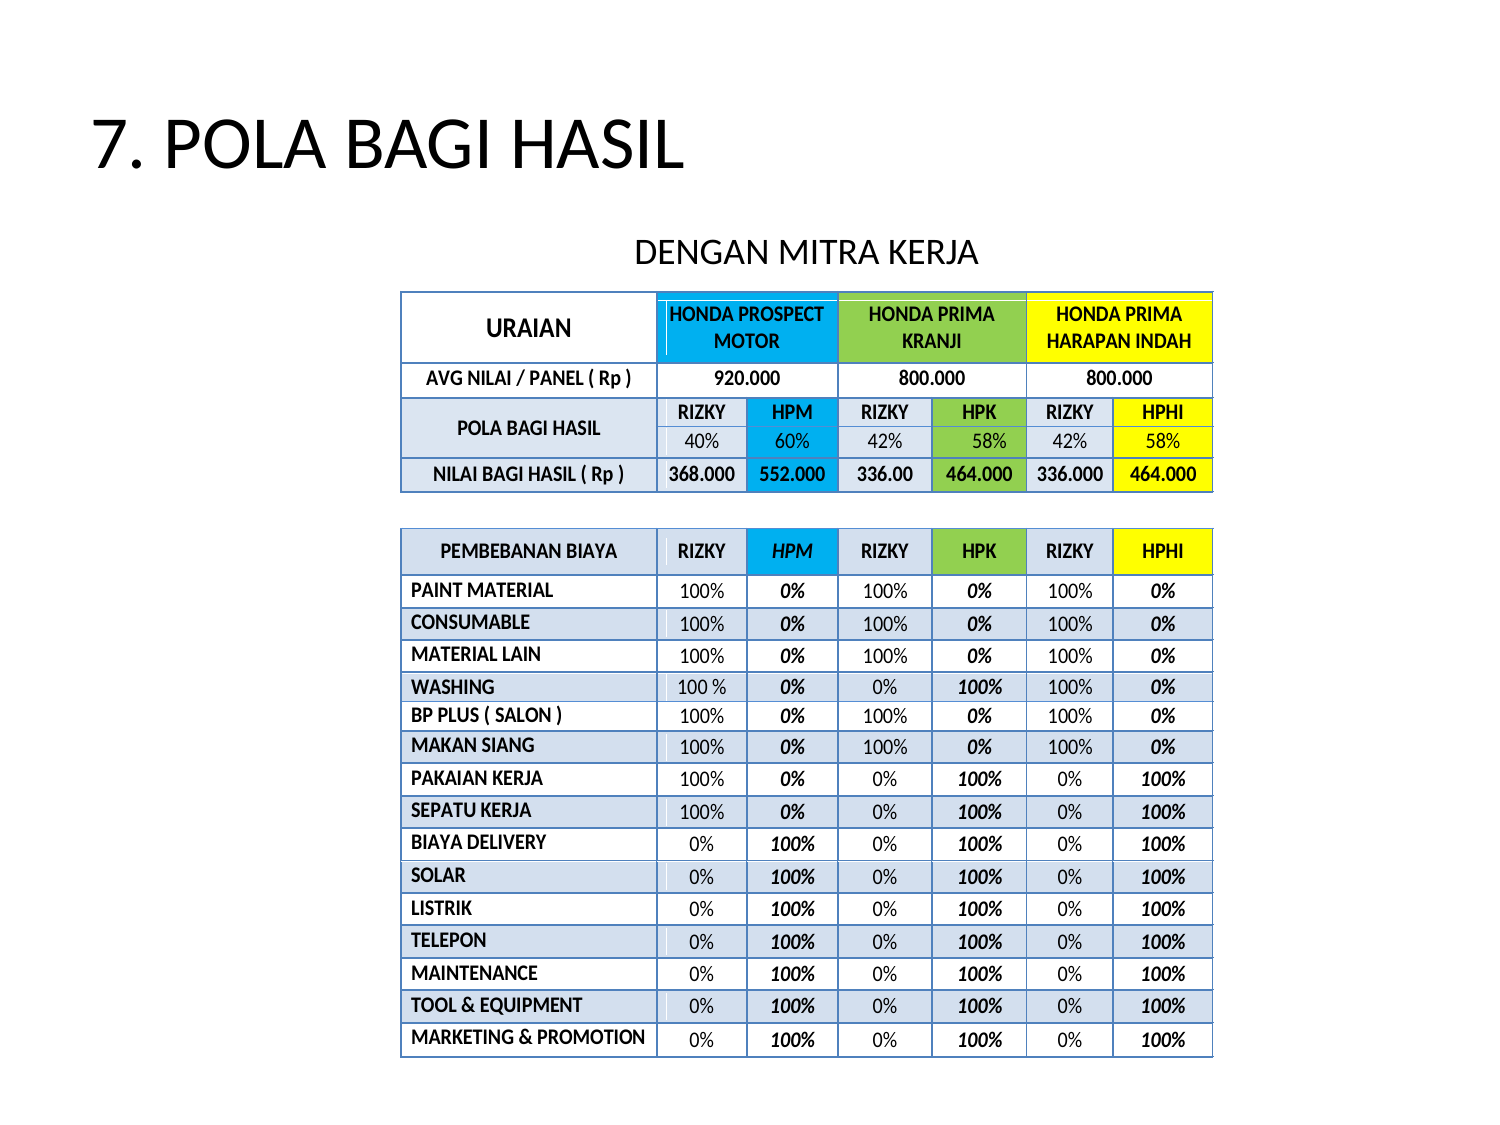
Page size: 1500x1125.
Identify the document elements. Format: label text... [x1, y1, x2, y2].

text_box DENGAN MITRA KERJA [362, 219, 1252, 280]
title 7. POLA BAGI HASIL [75, 45, 1425, 233]
picture [362, 290, 1252, 1125]
